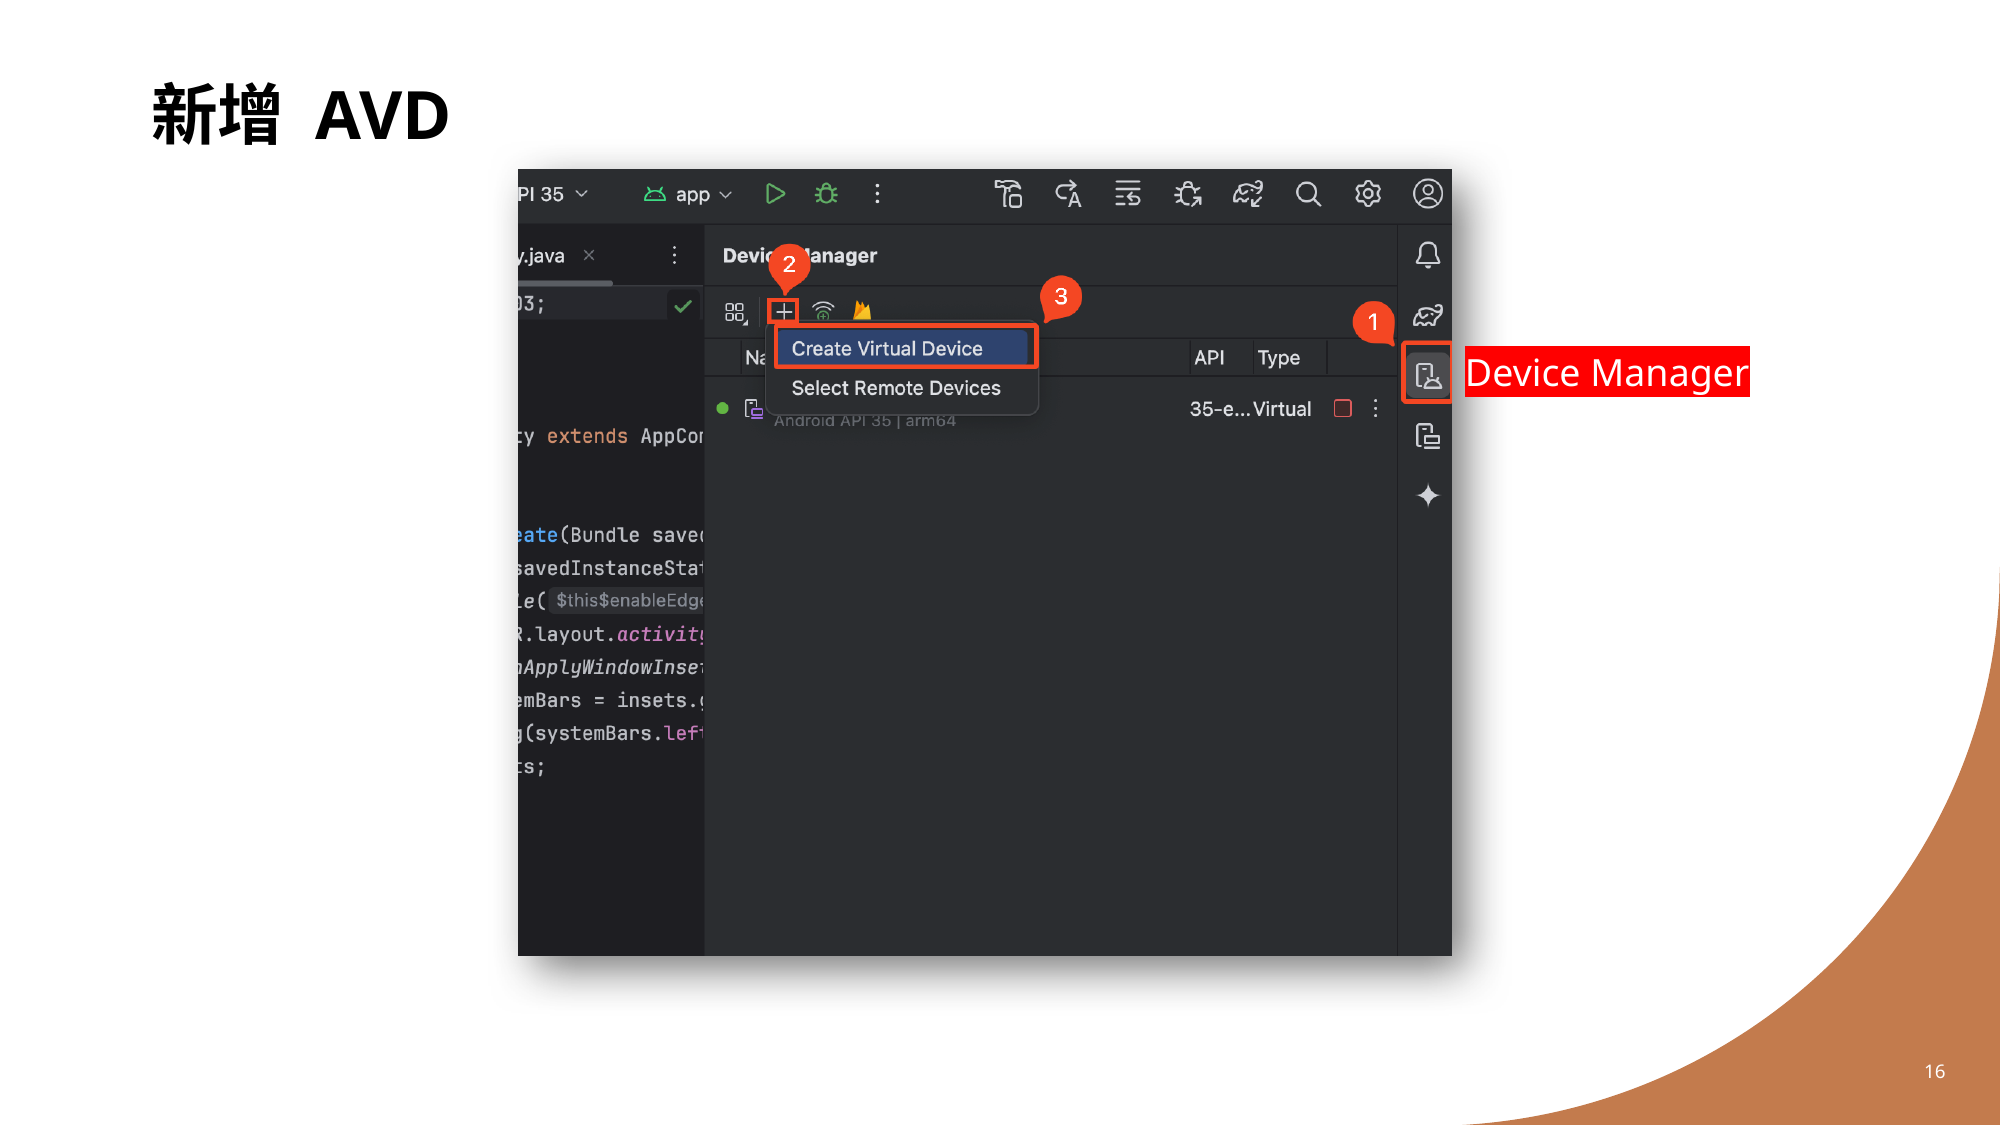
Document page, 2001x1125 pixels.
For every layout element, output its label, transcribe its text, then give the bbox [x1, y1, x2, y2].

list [518, 169, 1452, 956]
title 新增 AVD [136, 57, 1834, 161]
slide_number 16 [1893, 1042, 1961, 1103]
text_box Device Manager [1452, 341, 1765, 401]
